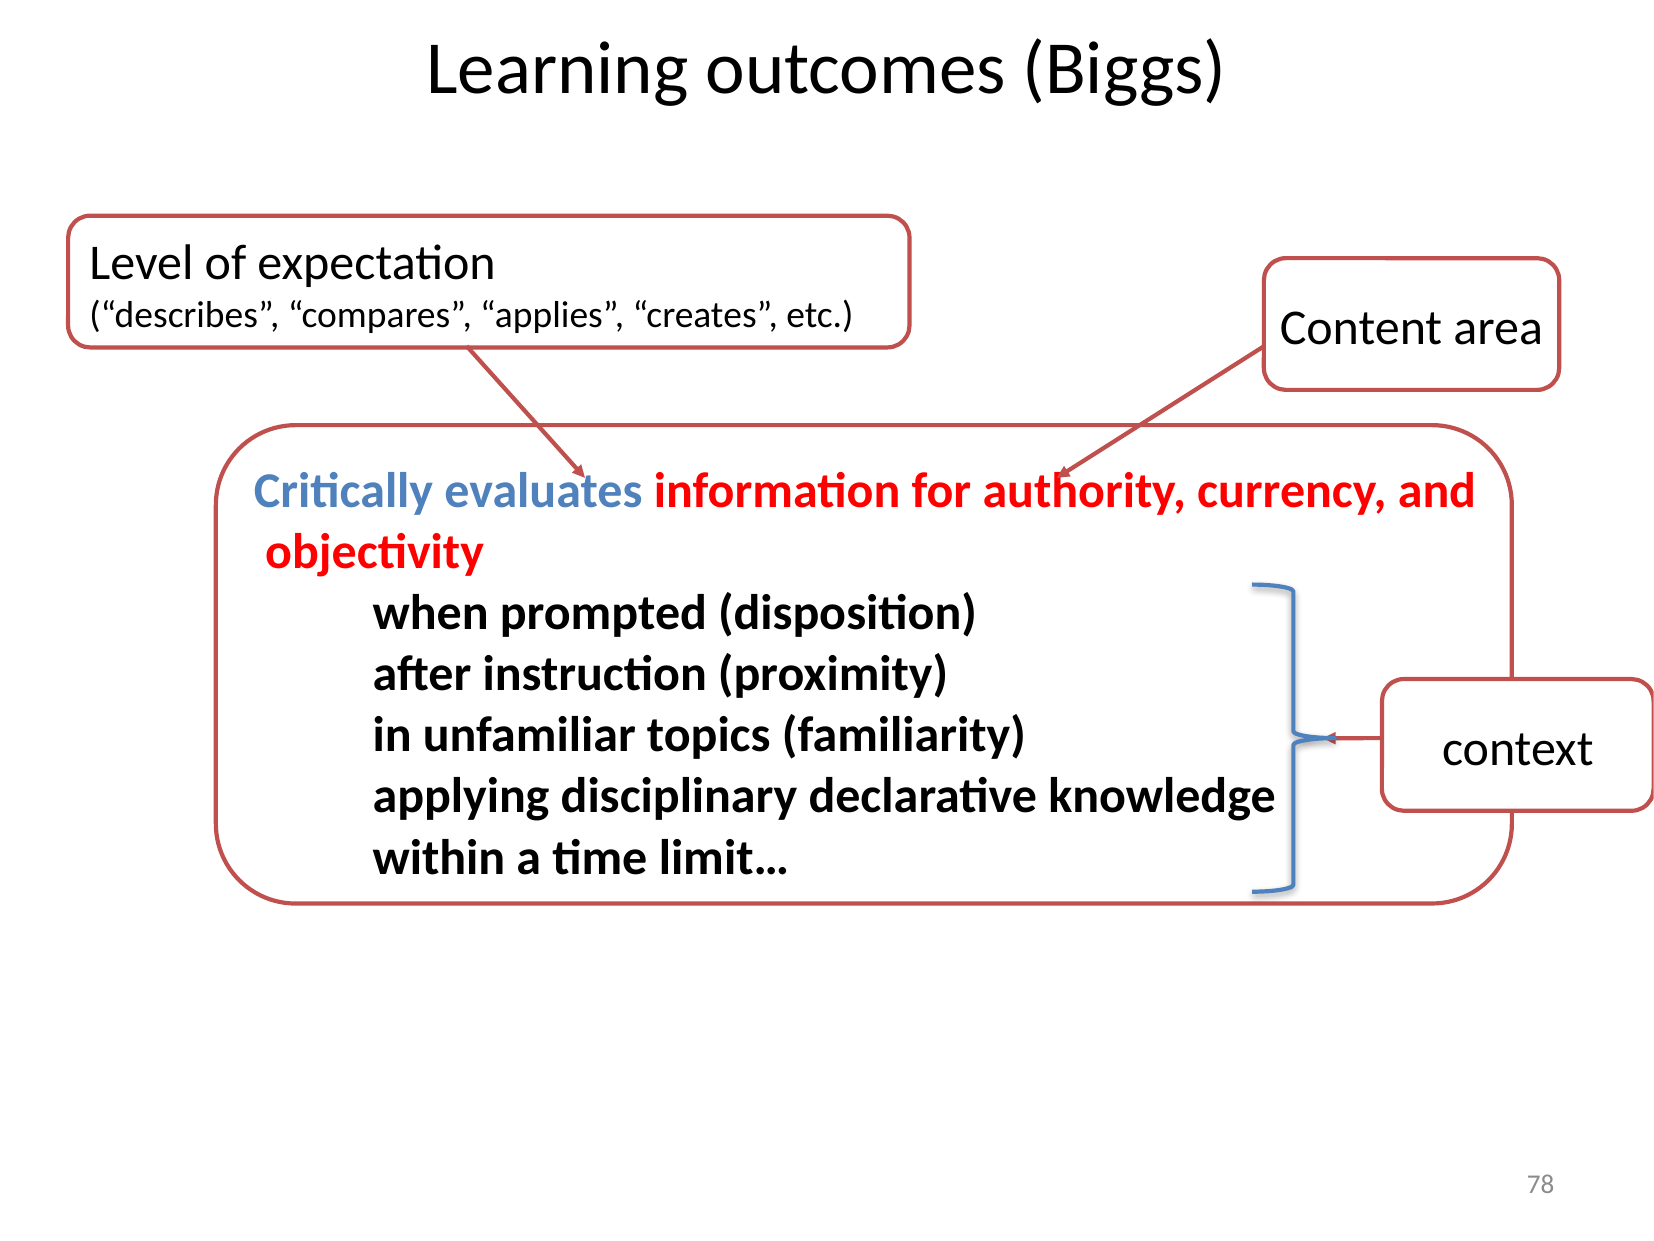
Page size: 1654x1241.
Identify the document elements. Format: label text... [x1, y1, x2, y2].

title Learning outcomes (Biggs) [82, 17, 1571, 110]
slide_number 78 [1185, 1149, 1571, 1216]
text_box [1056, 344, 1266, 478]
text_box [1337, 736, 1383, 741]
text_box Content area [1261, 256, 1562, 392]
text_box [465, 344, 585, 478]
text_box Critically evaluates information for authority, currency, and objectivity when prompted (disposition) after instruction (proximity) in unfamiliar topics (familiarity) applying disciplinary declarative knowledge within a time limit… [213, 423, 1514, 906]
text_box [1252, 582, 1337, 894]
text_box context [1379, 676, 1654, 813]
text_box Level of expectation (“describes”, “compares”, “applies”, “creates”, etc.) [65, 213, 912, 350]
